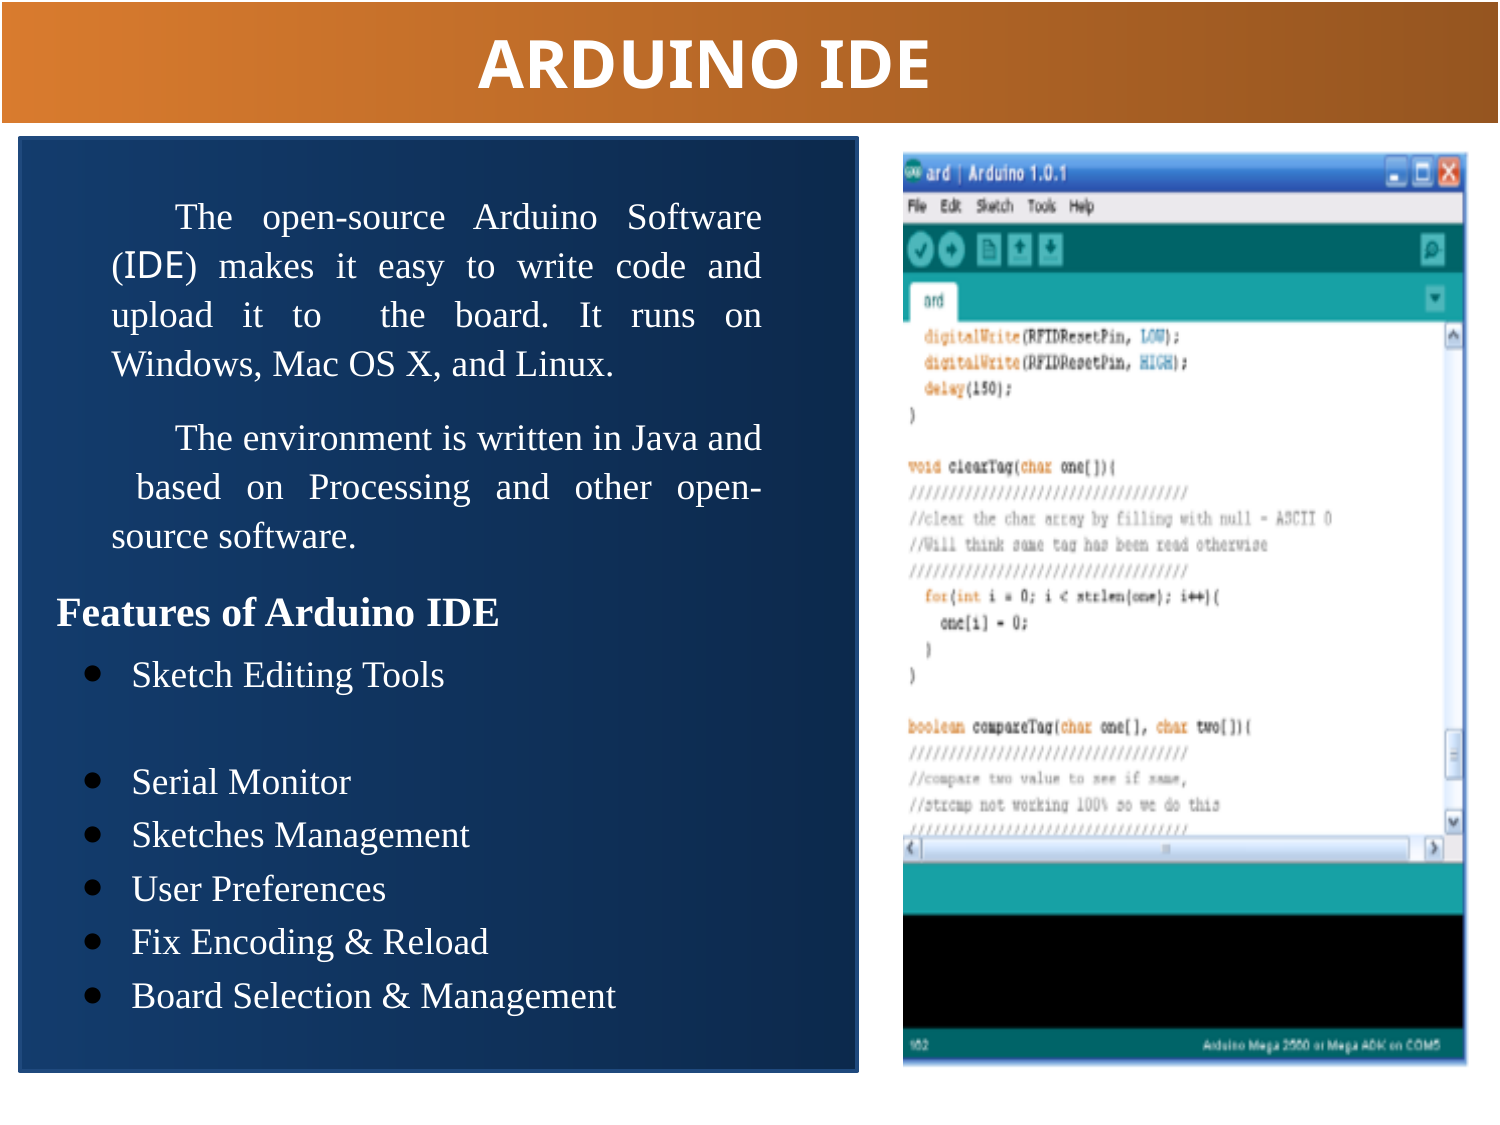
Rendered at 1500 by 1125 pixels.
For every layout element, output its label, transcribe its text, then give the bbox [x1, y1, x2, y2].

text_box ARDUINO IDE [76, 0, 1353, 117]
text_box The open-source Arduino Software (IDE) makes it easy to write code and upload it to the board. It runs on Windows, Mac OS X, and Linux. The environment is written in Java and based on Processing and other open-source software. Features of Arduino IDE Sketch Editing Tools Serial Monitor Sketches Management User Preferences Fix Encoding & Reload Board Selection & Management [41, 172, 814, 1125]
text_box [0, 0, 1500, 126]
text_box [19, 137, 858, 1072]
picture [903, 148, 1471, 1072]
